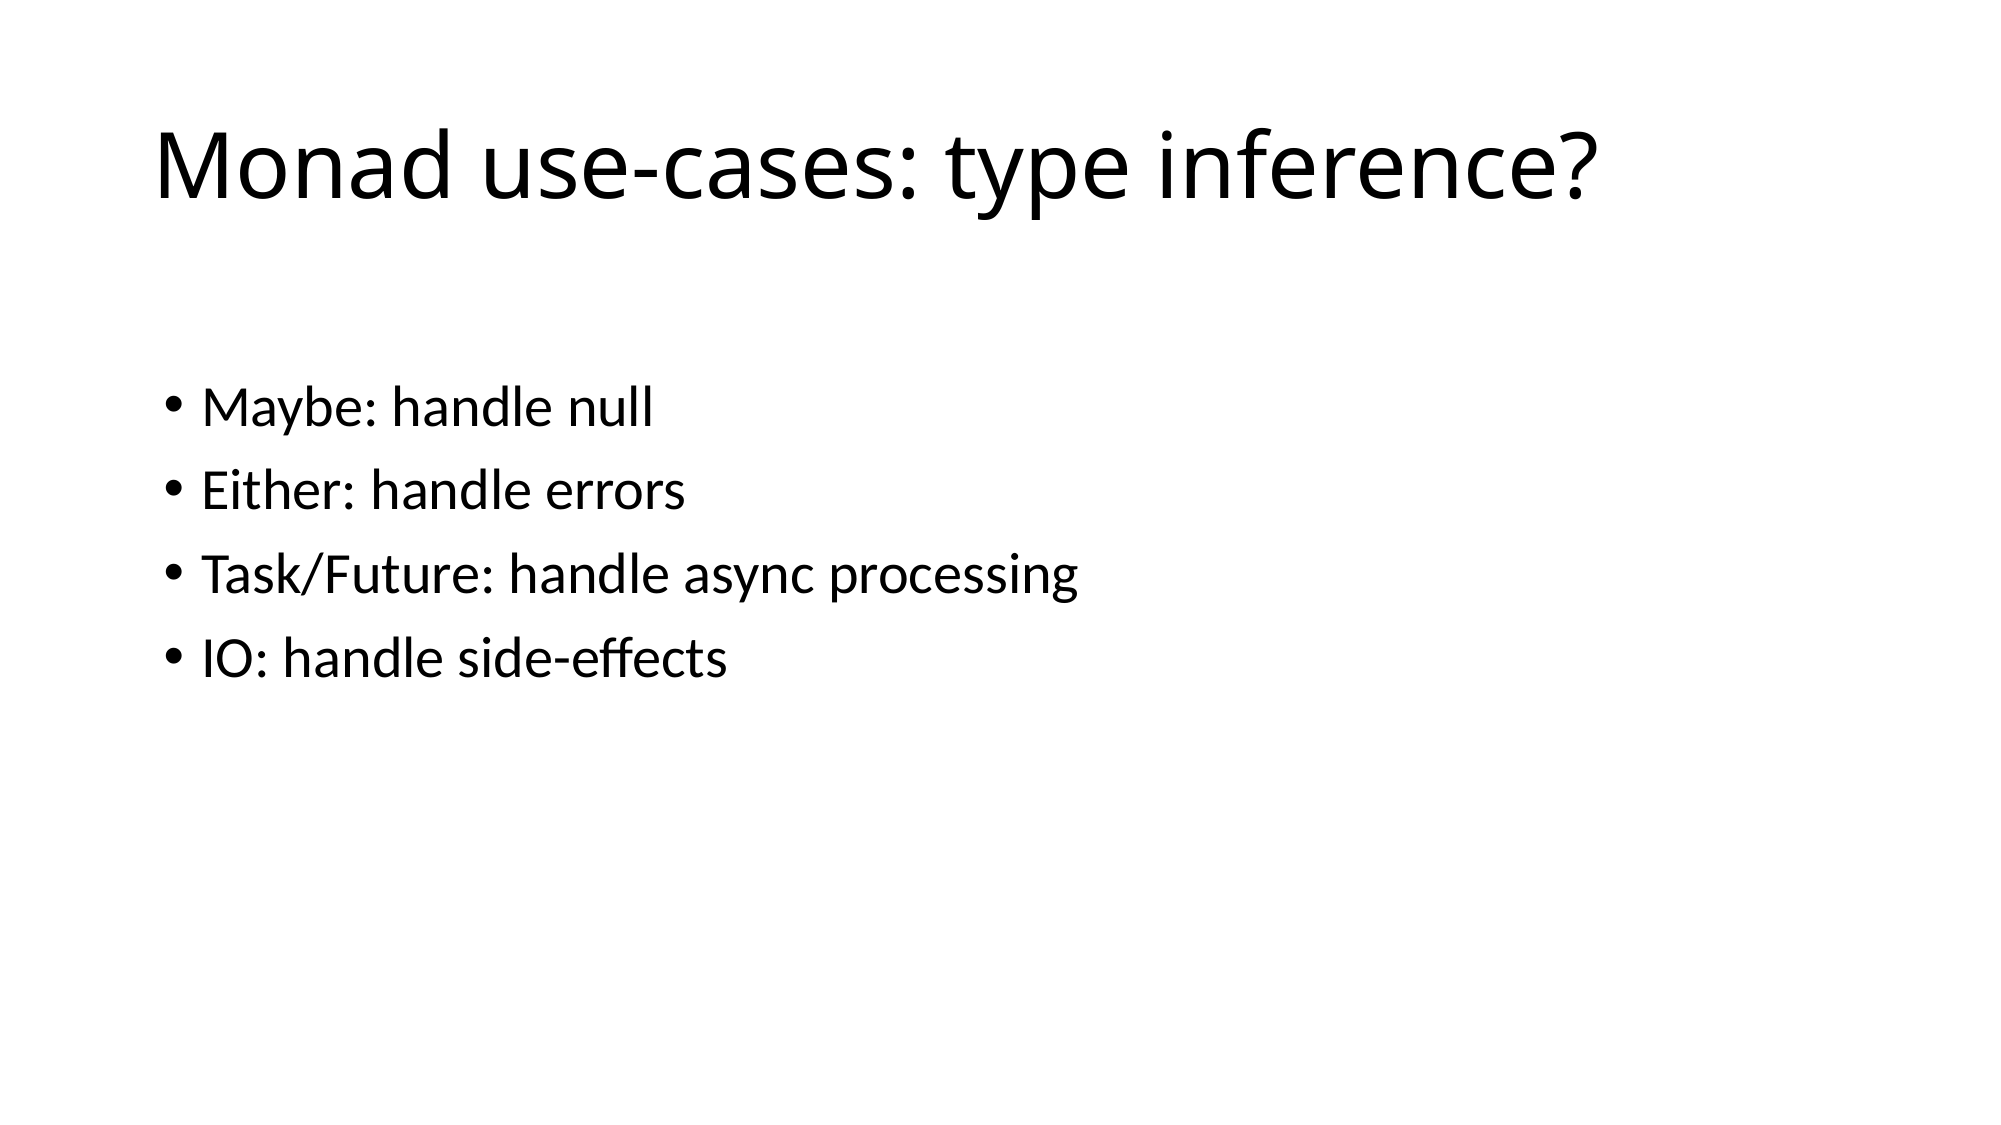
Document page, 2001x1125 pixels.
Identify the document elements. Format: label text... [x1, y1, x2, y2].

title Monad use-cases: type inference? [137, 59, 1863, 278]
list Maybe: handle null Either: handle errors Task/Future: handle async processing IO: handle side-effects [148, 368, 1147, 766]
